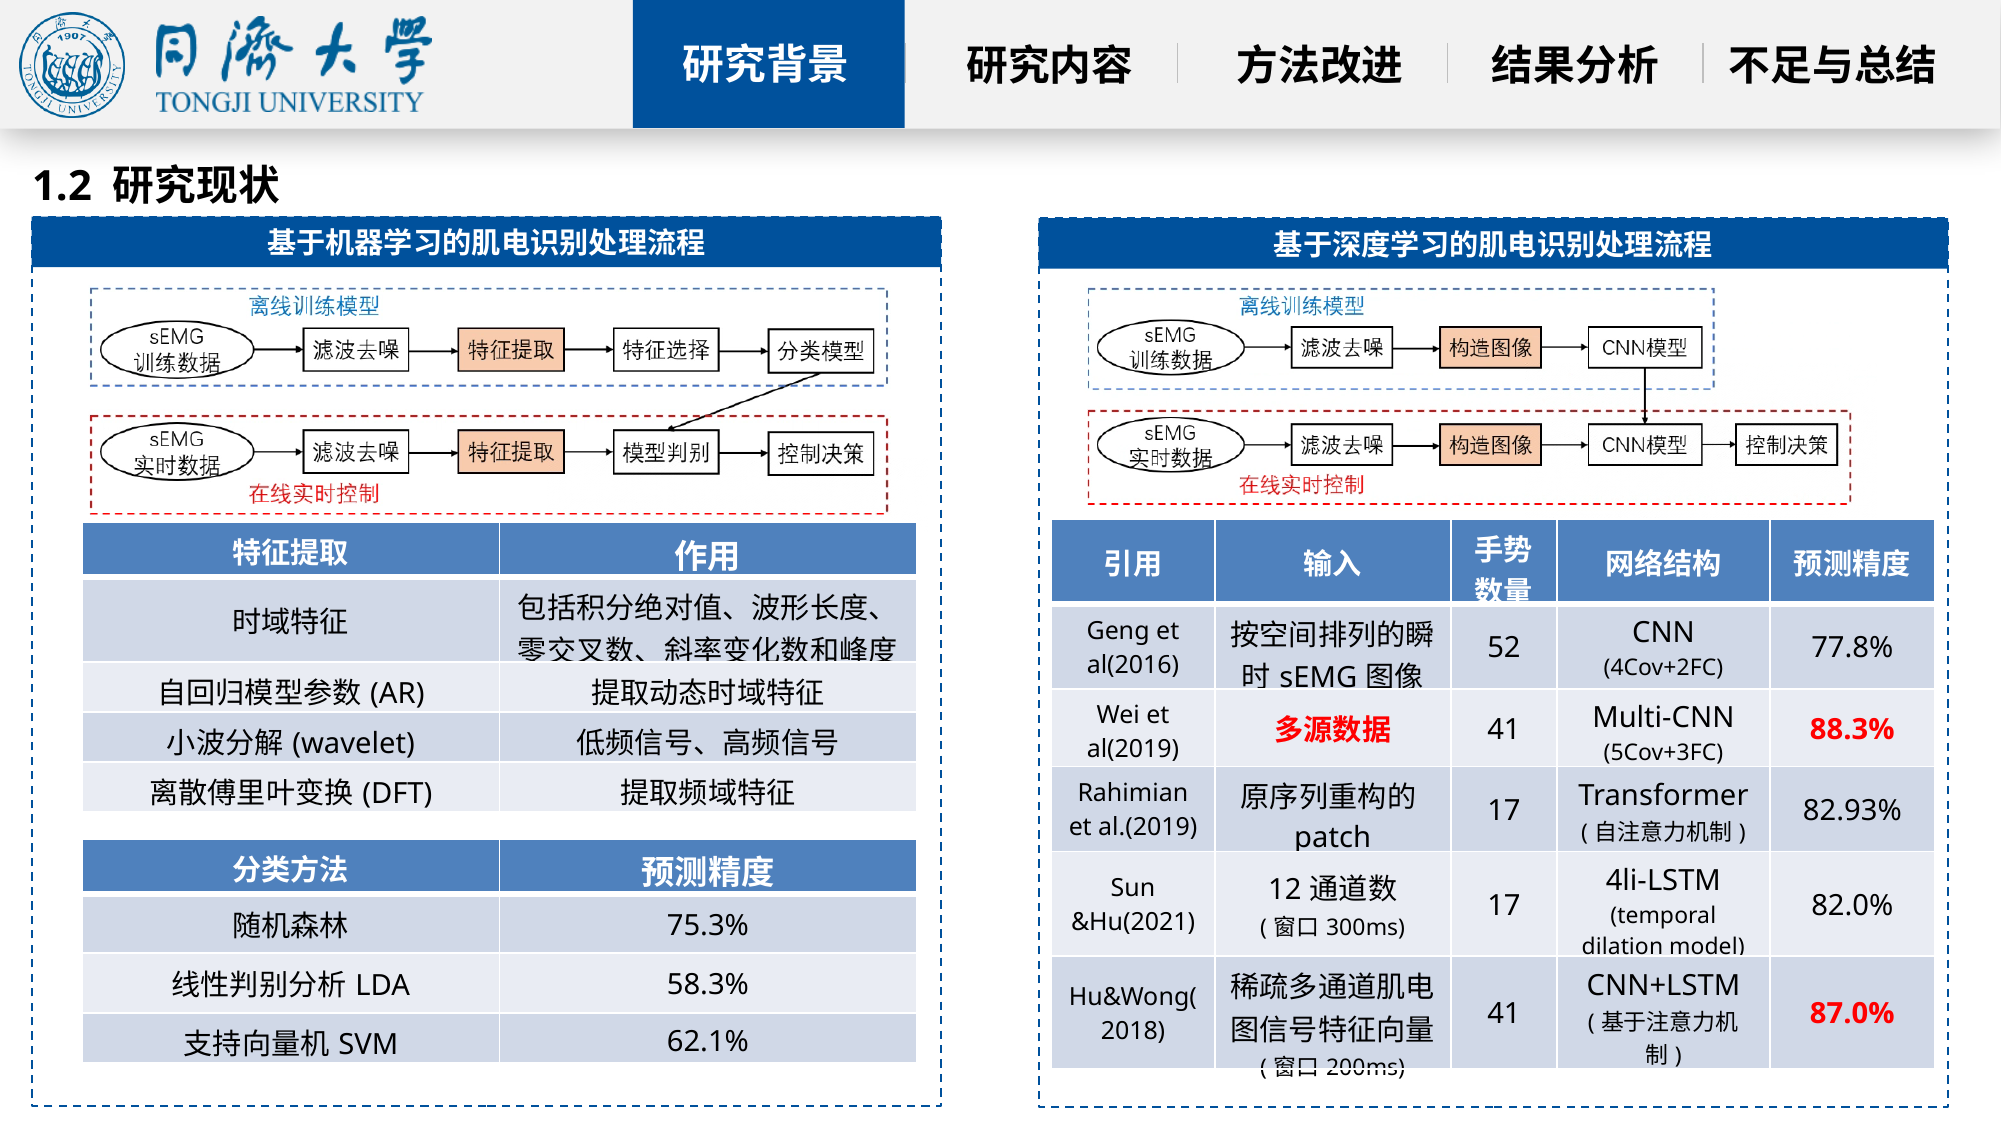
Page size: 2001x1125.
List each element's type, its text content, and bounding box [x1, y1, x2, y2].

table_cell CNN (4Cov+2FC) [1558, 607, 1769, 688]
text_box [1036, 271, 1950, 1109]
table_cell 17 [1452, 767, 1556, 851]
table_cell 87.0% [1771, 957, 1934, 1068]
table_cell 线性判别分析LDA [83, 954, 499, 1012]
table_cell 提取动态时域特征 [500, 663, 916, 711]
picture [1061, 269, 1877, 520]
table_cell 41 [1452, 690, 1556, 766]
picture [64, 271, 928, 533]
table_header 预测精度 [1771, 520, 1934, 601]
table_cell 随机森林 [83, 897, 499, 952]
table_cell 75.3% [500, 897, 916, 952]
text_box 1.2 研究现状 [17, 151, 1287, 216]
table_cell 离散傅里叶变换(DFT) [83, 763, 499, 811]
table_cell 多源数据 [1216, 690, 1450, 766]
table_cell 82.0% [1771, 852, 1934, 955]
table_cell 按空间排列的瞬时sEMG图像 [1216, 607, 1450, 688]
table_cell 82.93% [1771, 767, 1934, 851]
table_cell Wei et al(2019) [1052, 690, 1214, 766]
table_cell 支持向量机SVM [83, 1014, 499, 1062]
table_header 特征提取 [83, 541, 499, 574]
text_box [29, 269, 943, 1108]
table_header 网络结构 [1558, 528, 1769, 601]
table_cell 低频信号、高频信号 [500, 713, 916, 761]
table_header 作用 [500, 541, 916, 574]
text_box 基于深度学习的肌电识别处理流程 [1036, 216, 1950, 271]
picture [156, 16, 432, 112]
table_cell Hu&Wong(2018) [1052, 957, 1214, 1068]
table_header 预测精度 [500, 840, 916, 891]
table_cell 58.3% [500, 954, 916, 1012]
table_cell 88.3% [1771, 690, 1934, 766]
text_box 基于机器学习的肌电识别处理流程 [29, 215, 943, 269]
table_header 分类方法 [83, 840, 499, 891]
table_cell 提取频域特征 [500, 763, 916, 811]
table_cell 原序列重构的patch [1216, 767, 1450, 851]
table_cell 时域特征 [83, 580, 499, 661]
table_cell 自回归模型参数(AR) [83, 663, 499, 711]
table_cell Multi-CNN (5Cov+3FC) [1558, 690, 1769, 766]
table_cell Transformer (自注意力机制) [1558, 767, 1769, 851]
table_cell 62.1% [500, 1014, 916, 1062]
table_cell 4li-LSTM (temporal dilation model) [1558, 852, 1769, 955]
table_cell CNN+LSTM (基于注意力机制) [1558, 957, 1769, 1068]
table_cell Geng et al(2016) [1052, 607, 1214, 688]
table_cell 17 [1452, 852, 1556, 955]
table_cell 稀疏多通道肌电图信号特征向量 (窗口200ms) [1216, 957, 1450, 1068]
table_cell Sun &Hu(2021) [1052, 852, 1214, 955]
picture [19, 12, 125, 118]
table_header 输入 [1216, 528, 1450, 601]
table_header 手势数量 [1452, 528, 1556, 601]
table_cell 12通道数 (窗口300ms) [1216, 852, 1450, 955]
table_cell 77.8% [1771, 607, 1934, 688]
table_cell 41 [1452, 957, 1556, 1068]
table_cell 小波分解(wavelet) [83, 713, 499, 761]
table_cell 包括积分绝对值、波形长度、零交叉数、斜率变化数和峰度 [500, 580, 916, 661]
table_cell Rahimian et al.(2019) [1052, 767, 1214, 851]
table_header 引用 [1052, 520, 1214, 601]
table_cell 52 [1452, 607, 1556, 688]
